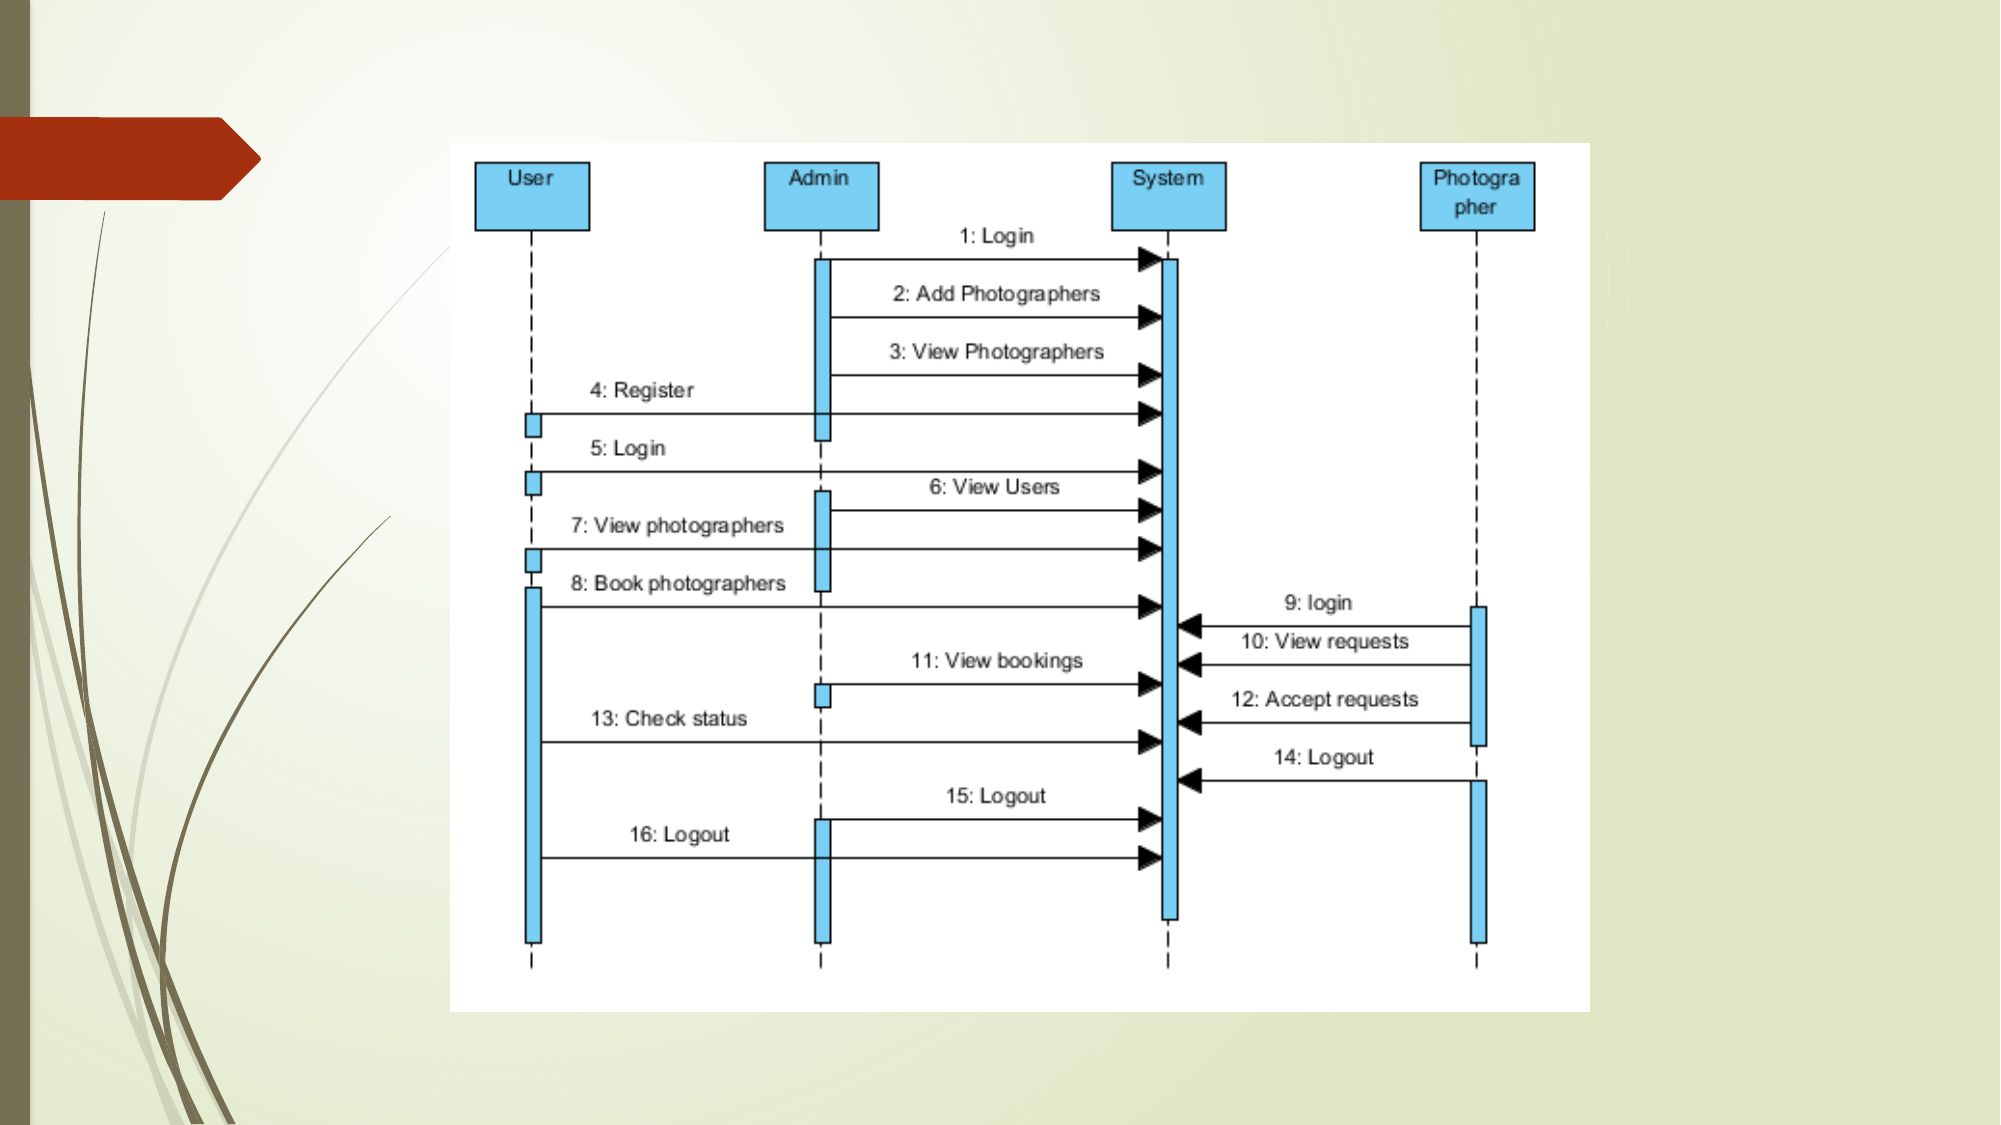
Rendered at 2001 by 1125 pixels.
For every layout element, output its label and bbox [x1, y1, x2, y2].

picture [449, 143, 1590, 1012]
